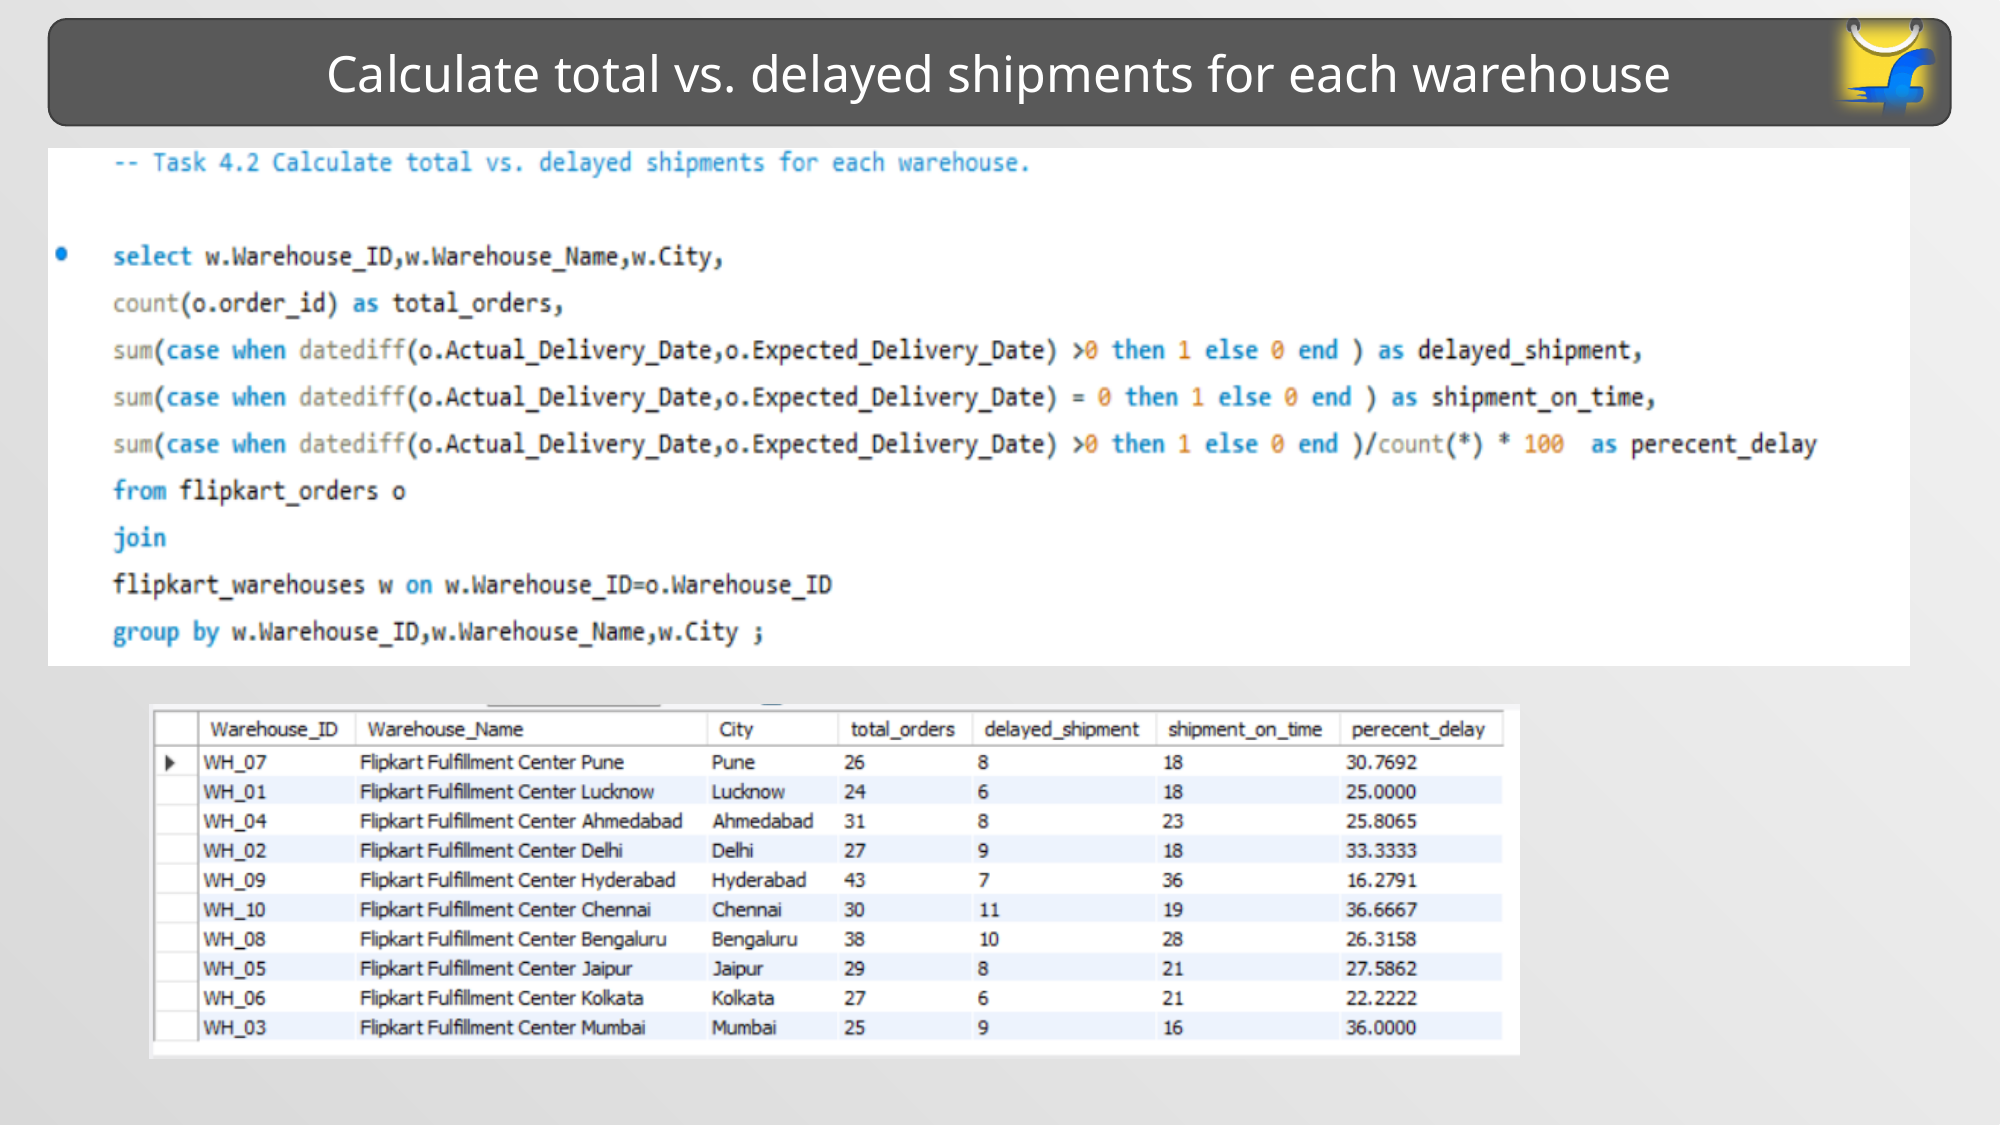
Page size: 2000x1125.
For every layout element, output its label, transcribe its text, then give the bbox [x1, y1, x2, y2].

picture [149, 704, 1520, 1059]
picture [48, 148, 1910, 666]
text_box Calculate total vs. delayed shipments for each warehouse [47, 18, 1952, 127]
picture [1824, 6, 1945, 121]
